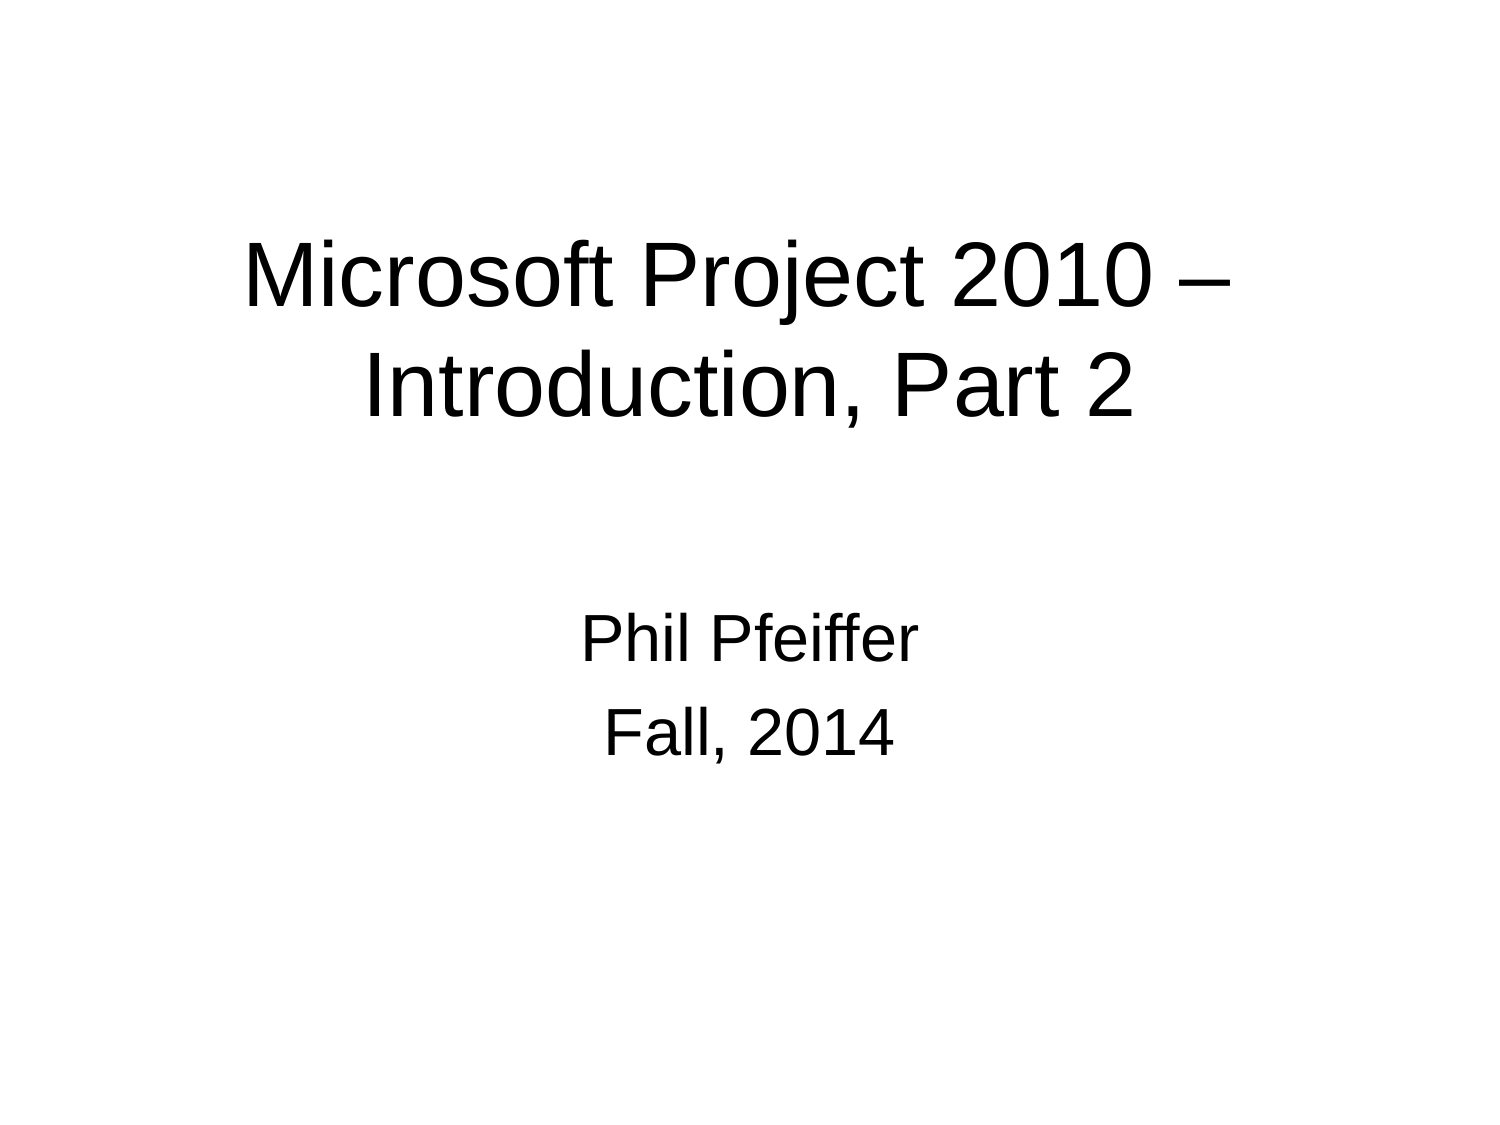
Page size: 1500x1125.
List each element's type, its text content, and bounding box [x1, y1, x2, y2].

subtitle Phil Pfeiffer Fall, 2014 [225, 587, 1275, 925]
title Microsoft Project 2010 – Introduction, Part 2 [112, 162, 1388, 488]
